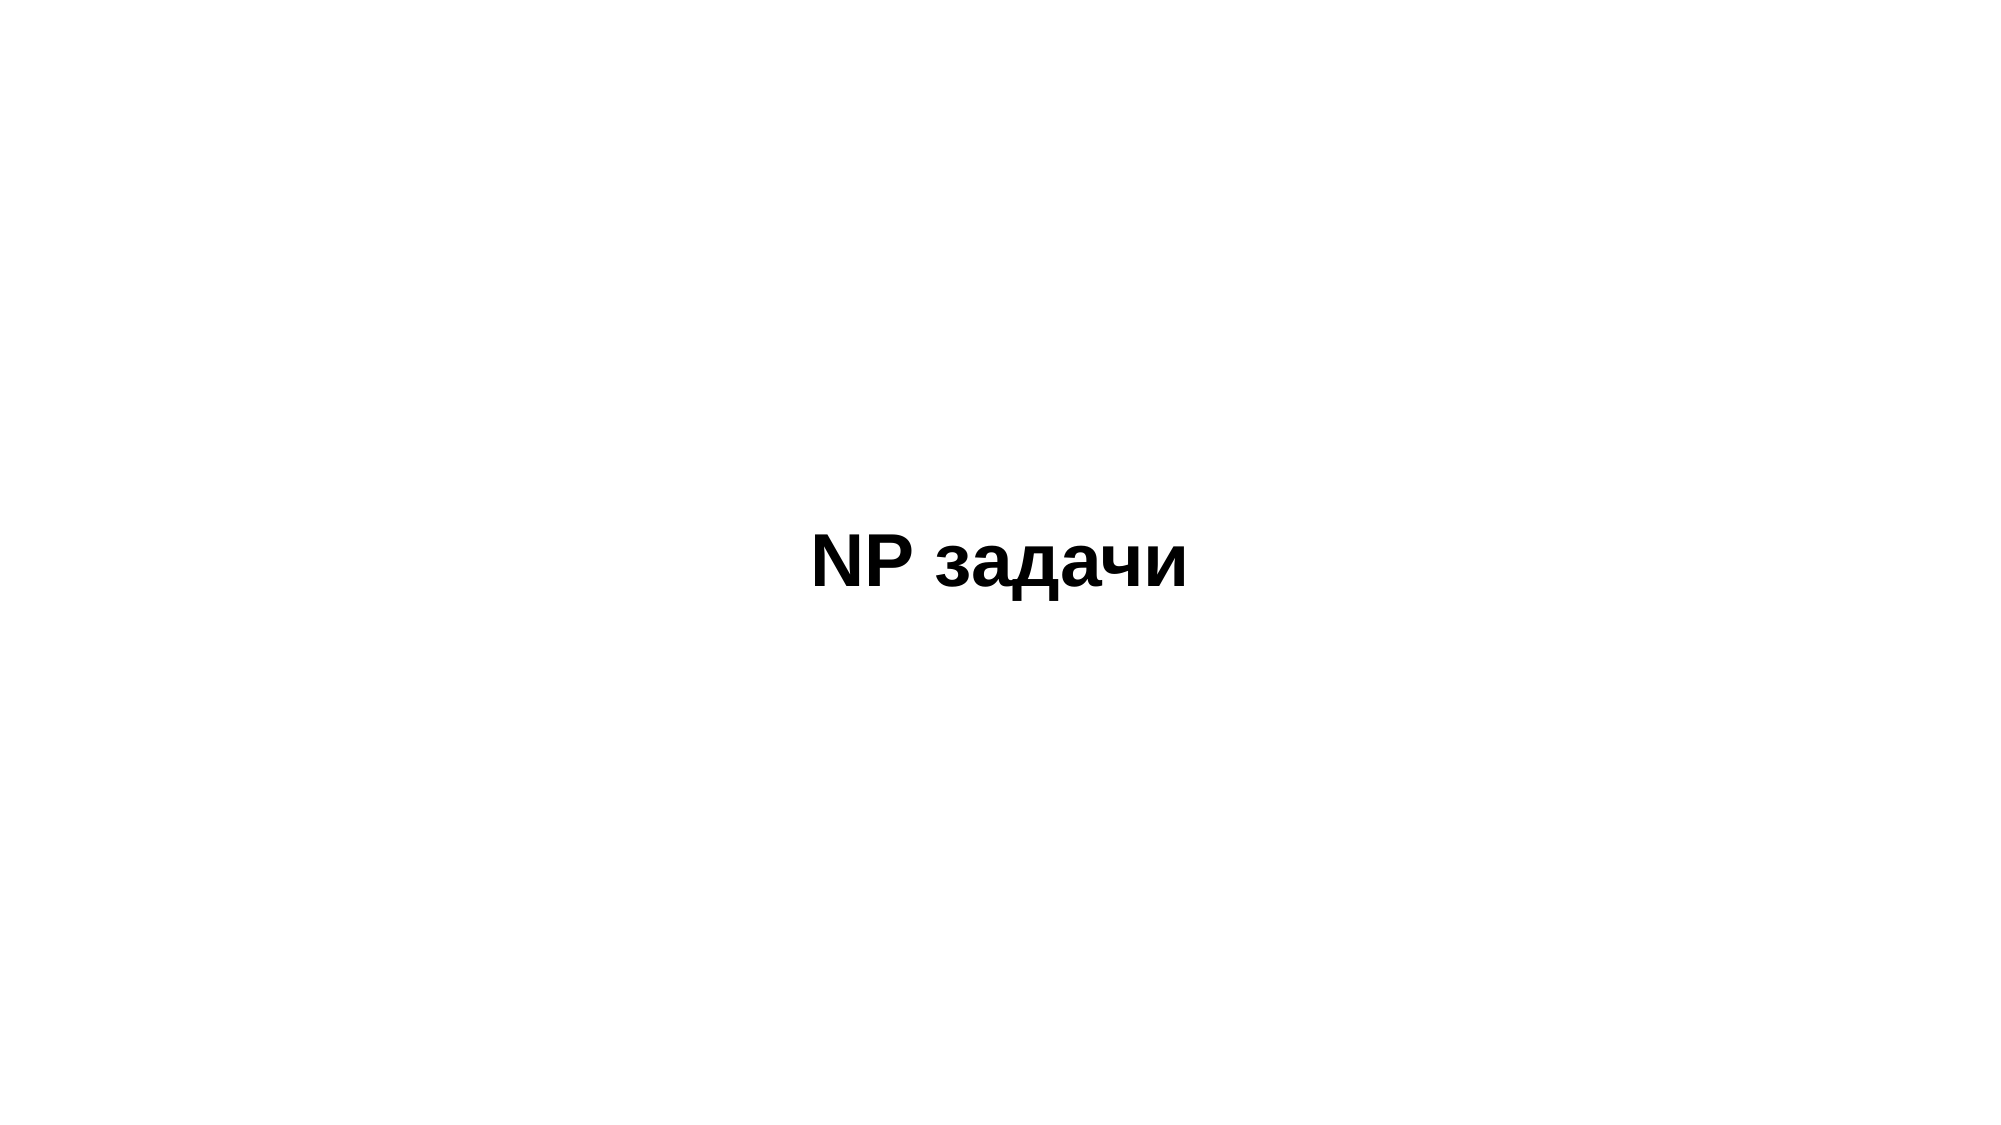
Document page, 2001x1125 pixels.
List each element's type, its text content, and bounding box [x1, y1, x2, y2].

text_box NP задачи [695, 514, 1305, 610]
